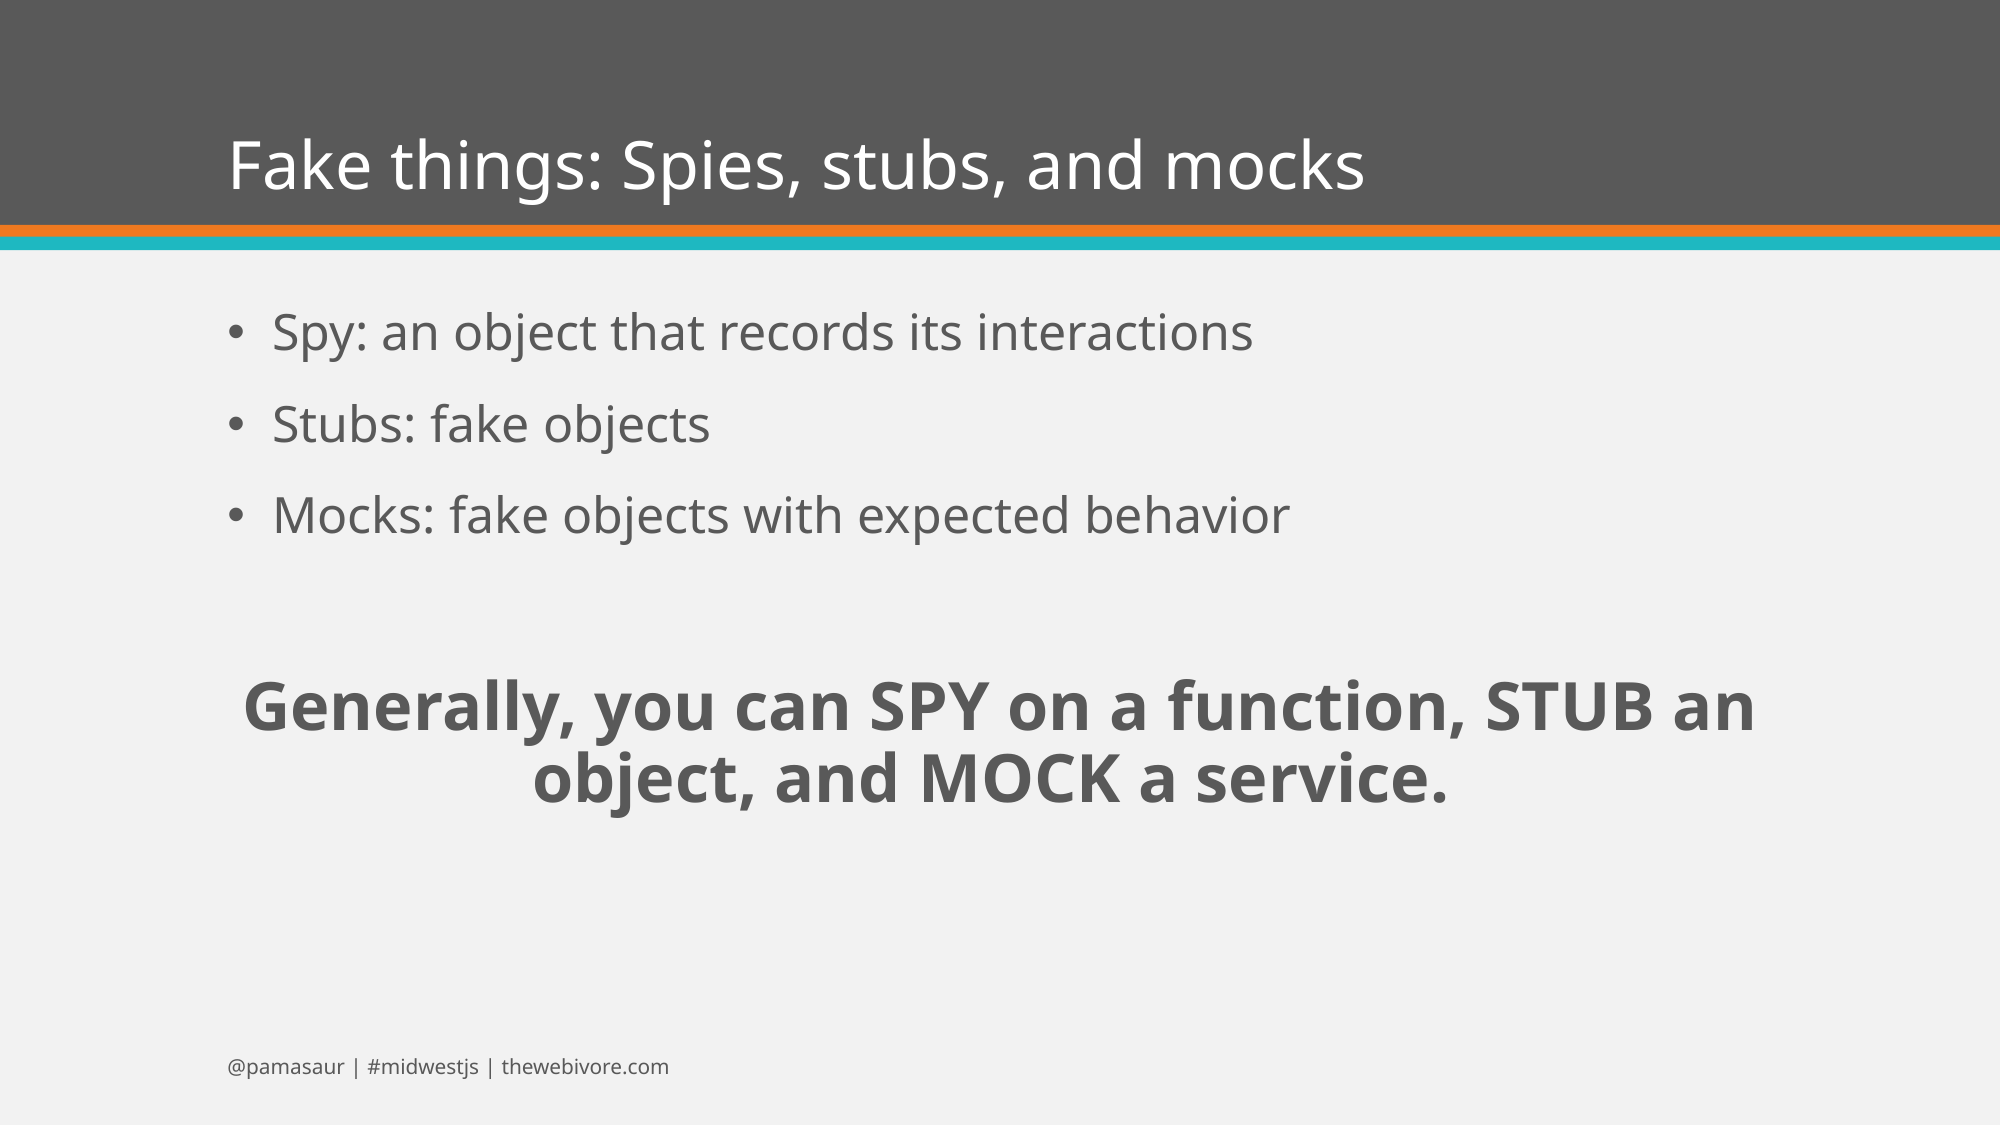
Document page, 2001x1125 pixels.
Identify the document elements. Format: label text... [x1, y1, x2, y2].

list Spy: an object that records its interactions Stubs: fake objects Mocks: fake objects with expected behavior Generally, you can SPY on a function, STUB an object, and MOCK a service. [212, 299, 1788, 1013]
footer @pamasaur | #midwestjs | thewebivore.com [212, 1045, 1237, 1091]
title Fake things: Spies, stubs, and mocks [212, 41, 1788, 212]
